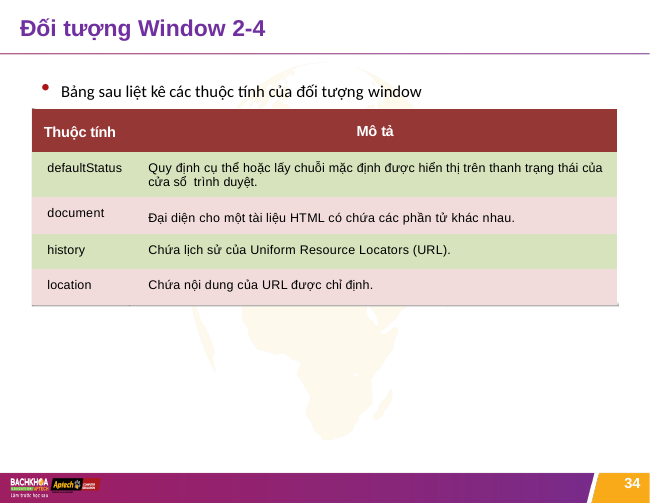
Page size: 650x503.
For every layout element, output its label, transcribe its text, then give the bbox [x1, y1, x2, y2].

text_box [31, 108, 620, 307]
table_header Thuộc tính [32, 109, 127, 152]
text_box Bảng sau liệt kê các thuộc tính của đối tượng window [40, 79, 428, 101]
table_cell location [32, 269, 127, 305]
table_cell Đại diện cho một tài liệu HTML có chứa các phần tử khác nhau. [127, 197, 617, 234]
table_cell Chứa lịch sử của Uniform Resource Locators (URL). [127, 234, 617, 269]
table_cell document [32, 197, 127, 234]
picture [0, 0, 650, 503]
slide_number 34 [617, 340, 646, 503]
table_cell defaultStatus [32, 152, 127, 197]
table_cell Quy định cụ thể hoặc lấy chuỗi mặc định được hiển thị trên thanh trạng thái của cửa sổ trình duyệt. [127, 152, 617, 197]
table_cell Chứa nội dung của URL được chỉ định. [127, 269, 617, 305]
table_cell history [32, 234, 127, 269]
title Đối tượng Window 2-4 [19, 0, 357, 70]
table_header Mô tả [127, 109, 617, 152]
